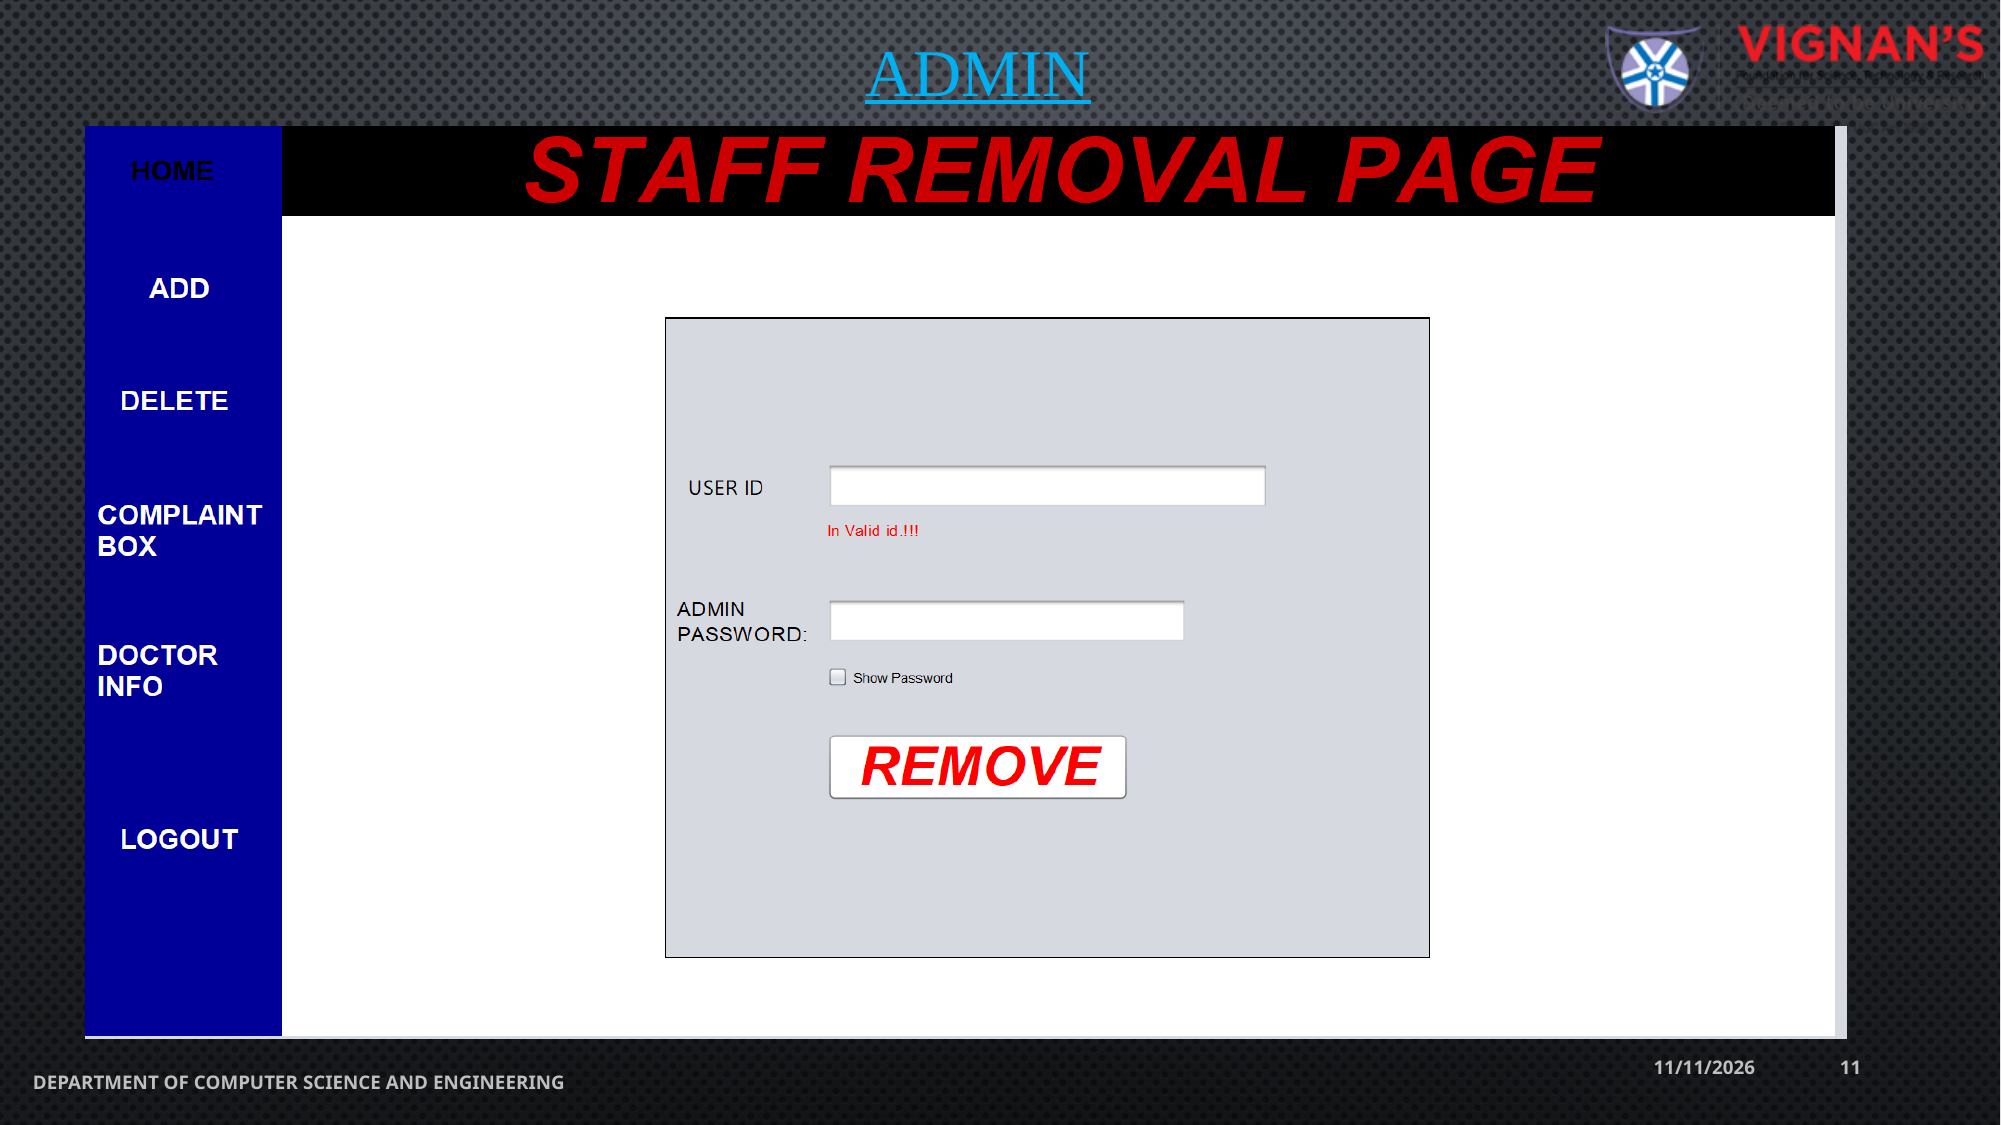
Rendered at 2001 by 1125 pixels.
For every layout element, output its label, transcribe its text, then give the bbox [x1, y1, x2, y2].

text_box DEPARTMENT OF COMPUTER SCIENCE AND ENGINEERING [18, 1052, 1256, 1112]
text_box admin [18, 12, 1939, 127]
text_box 11 [1785, 1039, 1877, 1099]
text_box 26-05-2022 [1507, 1048, 1770, 1099]
picture [0, 0, 2001, 1125]
